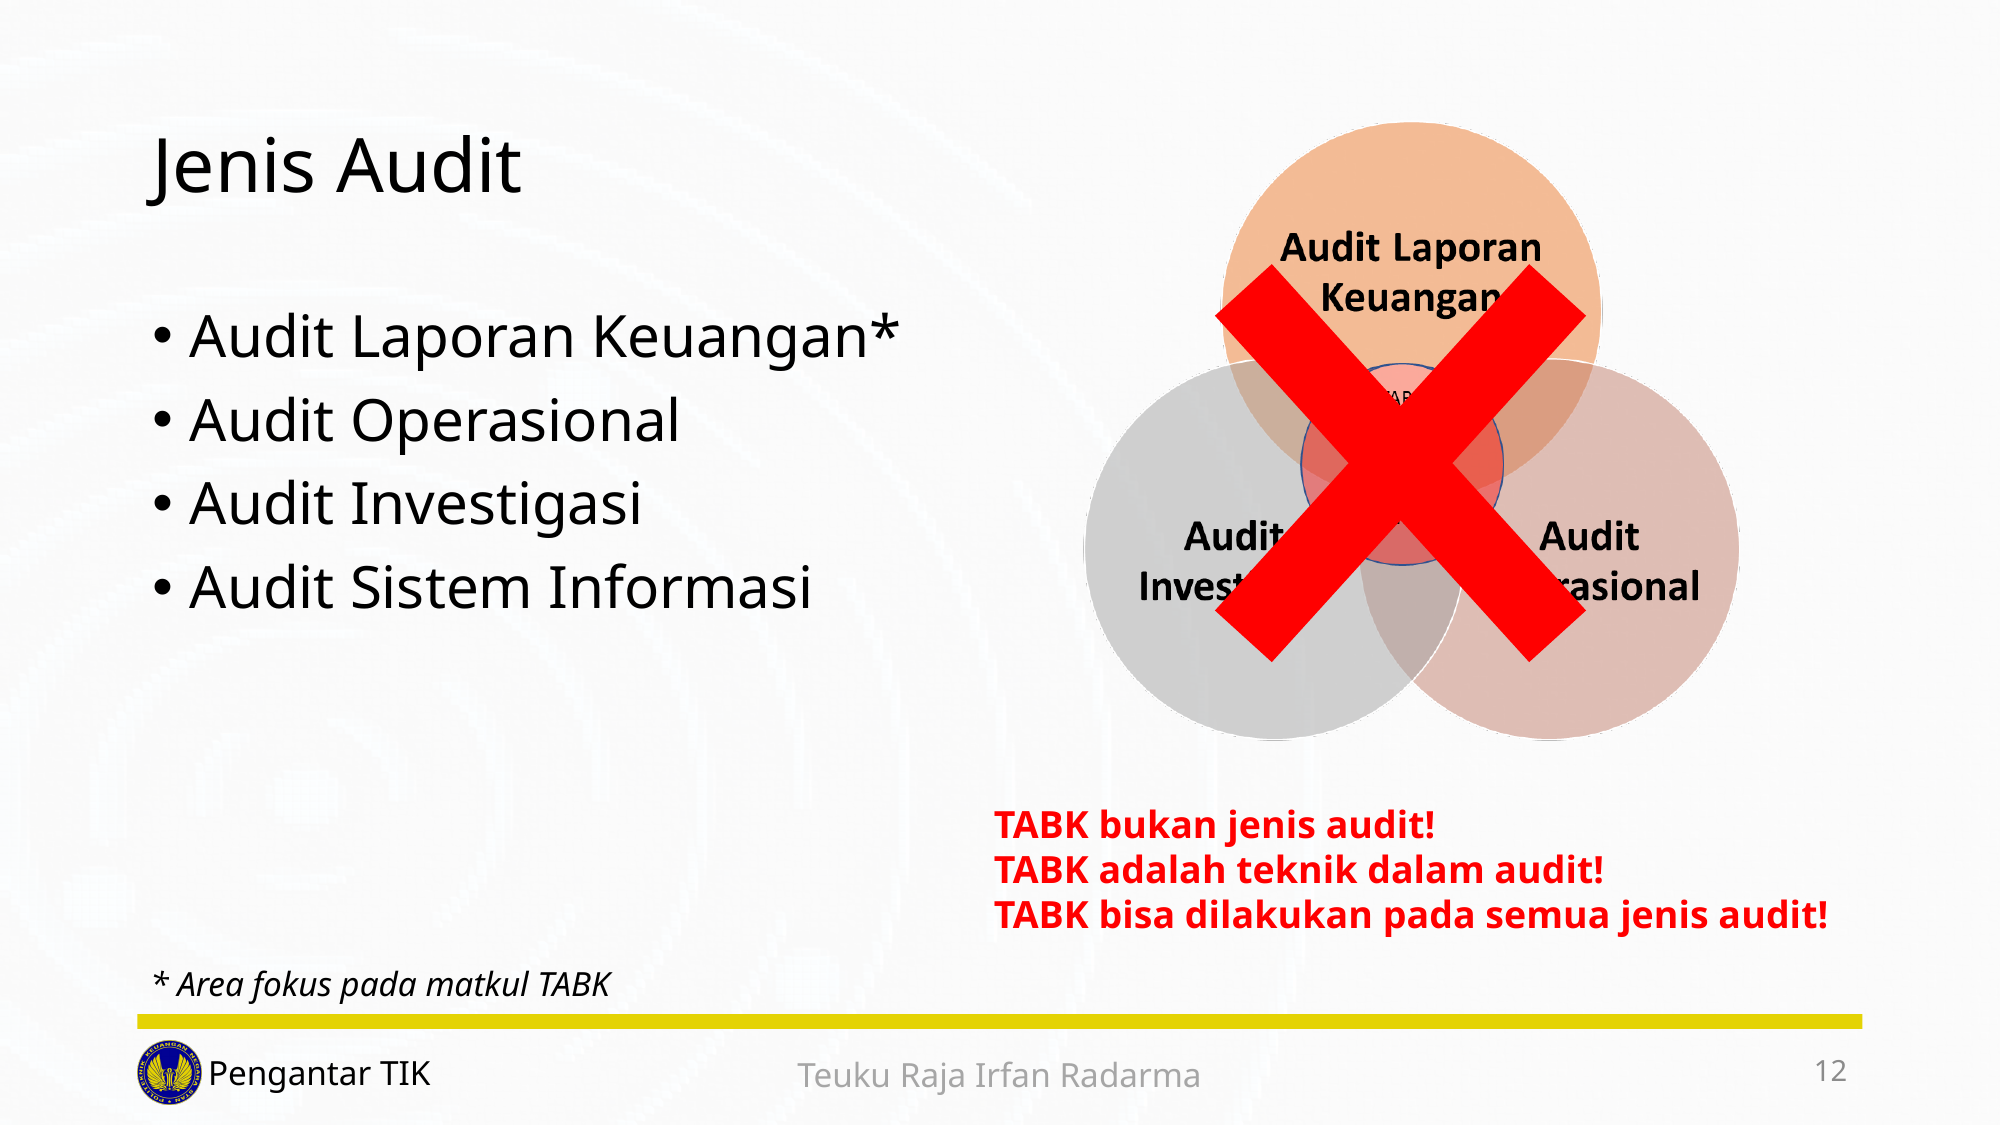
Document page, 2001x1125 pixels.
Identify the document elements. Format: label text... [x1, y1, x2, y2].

picture [897, 113, 1926, 747]
text_box TABK bukan jenis audit! TABK adalah teknik dalam audit! TABK bisa dilakukan pada semua jenis audit! [978, 793, 1844, 944]
title Jenis Audit [137, 59, 1863, 278]
text_box * Area fokus pada matkul TABK [135, 955, 626, 1011]
list Audit Laporan Keuangan* Audit Operasional Audit Investigasi Audit Sistem Informasi [137, 299, 897, 689]
picture [137, 1040, 202, 1105]
slide_number 12 [1412, 1042, 1863, 1103]
